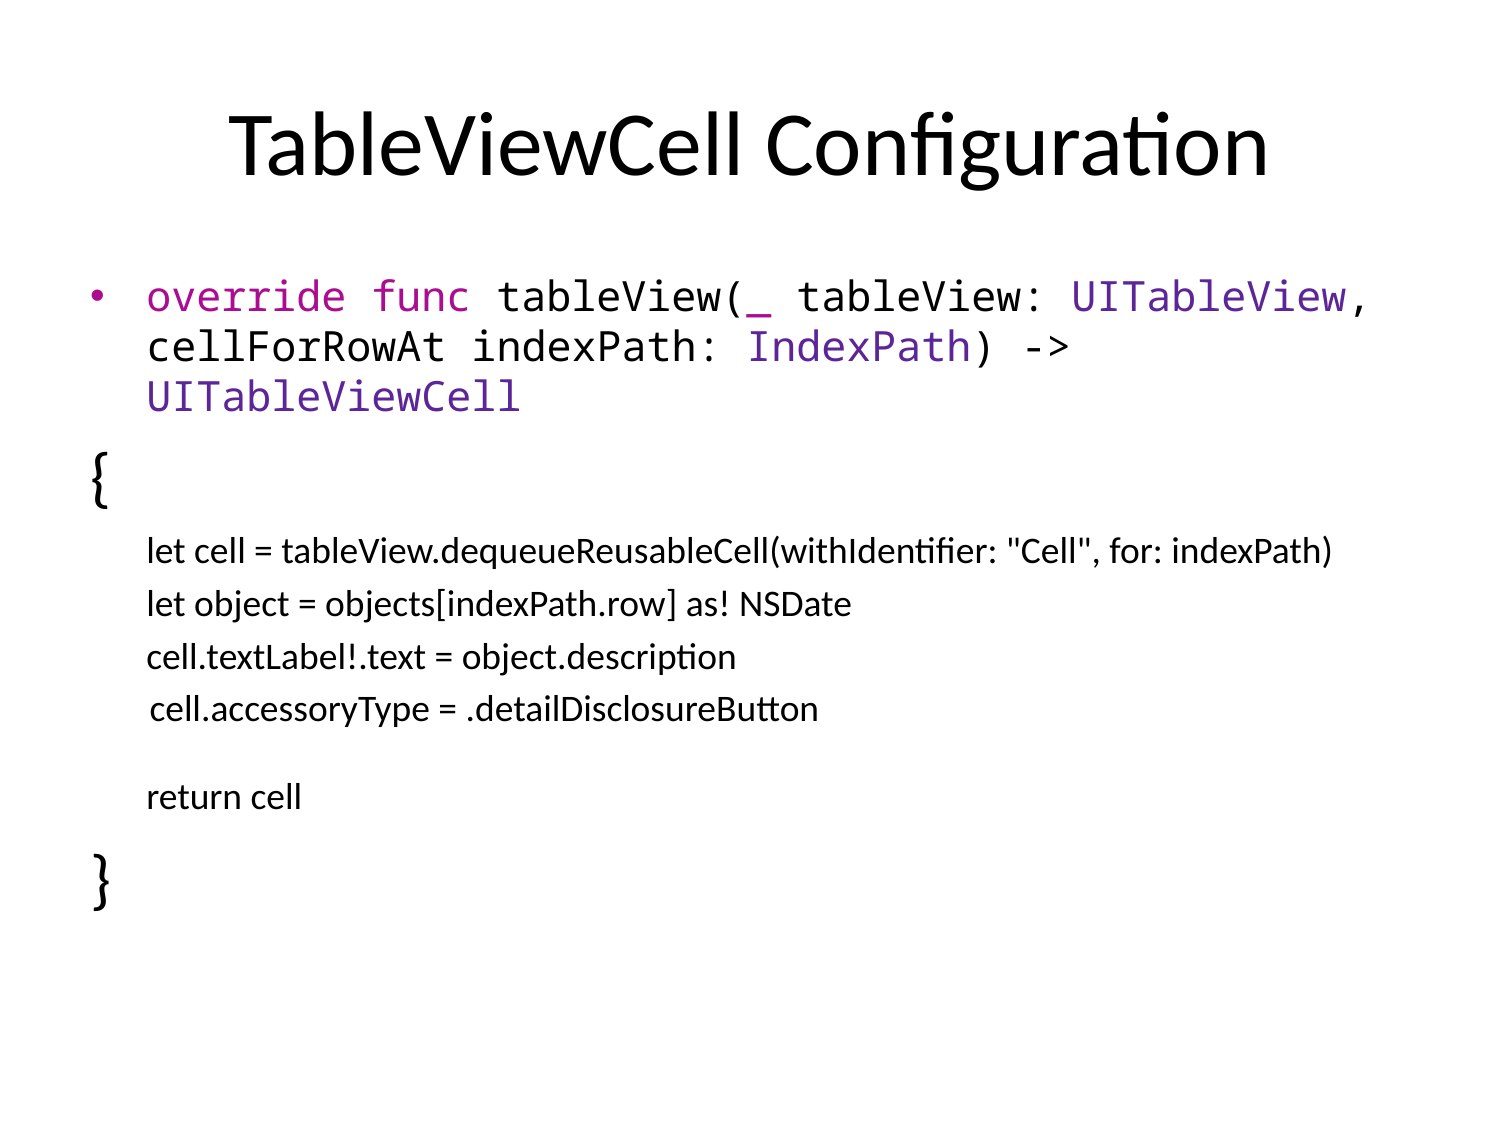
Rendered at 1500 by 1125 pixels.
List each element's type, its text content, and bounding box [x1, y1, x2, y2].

list override func tableView(_ tableView: UITableView, cellForRowAt indexPath: IndexPath) -> UITableViewCell { let cell = tableView.dequeueReusableCell(withIdentifier: "Cell", for: indexPath) let object = objects[indexPath.row] as! NSDate cell.textLabel!.text = object.description cell.accessoryType = .detailDisclosureButton return cell } [75, 262, 1425, 1005]
title TableViewCell Configuration [75, 45, 1425, 233]
